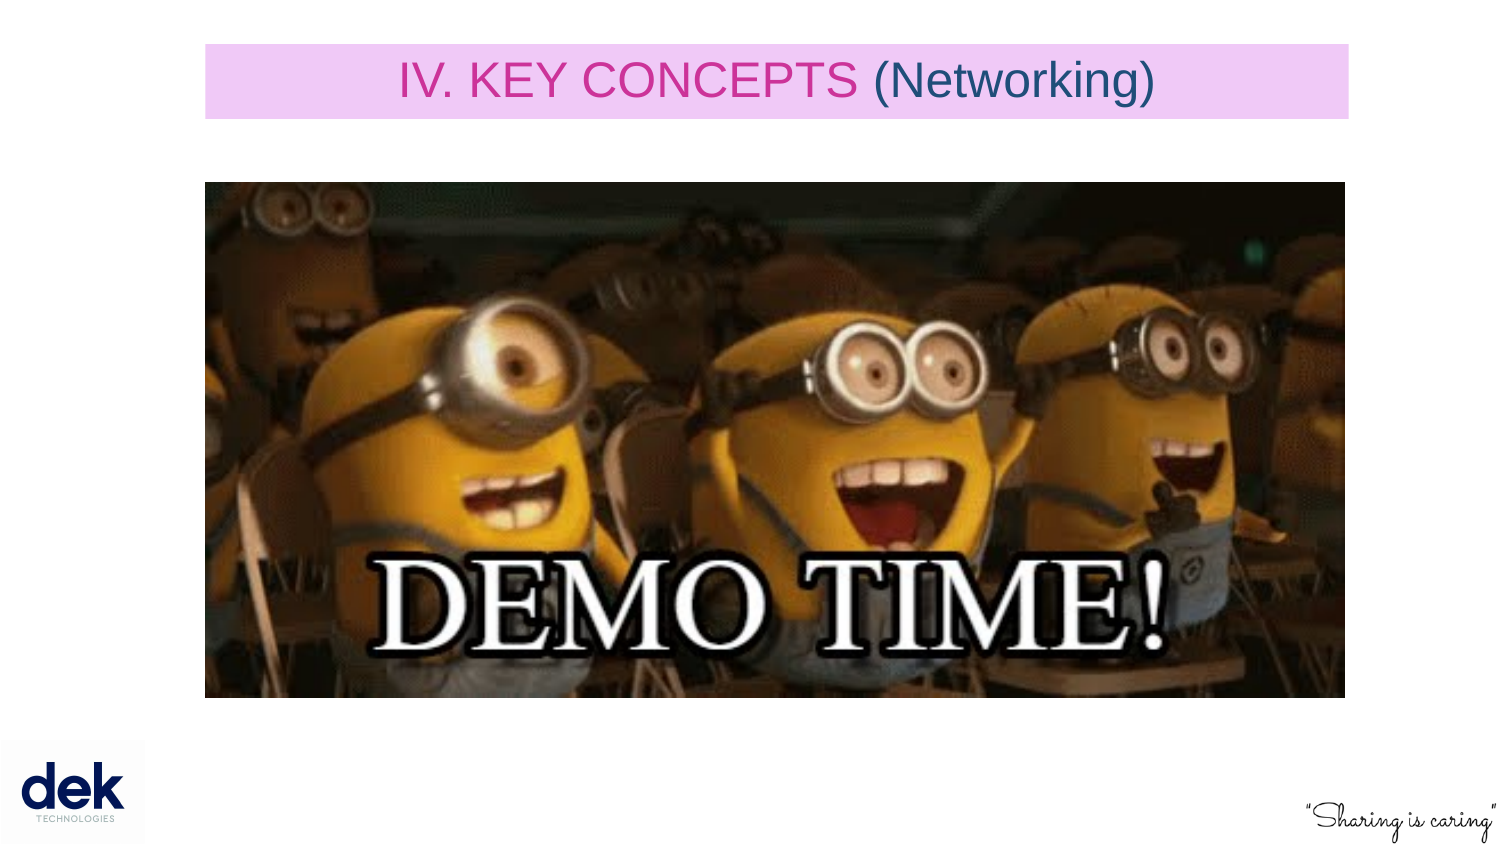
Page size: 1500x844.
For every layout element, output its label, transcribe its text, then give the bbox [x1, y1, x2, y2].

picture [1302, 797, 1500, 844]
picture [205, 182, 1345, 698]
text_box IV. KEY CONCEPTS (Networking) [205, 44, 1349, 119]
picture [1, 740, 145, 844]
